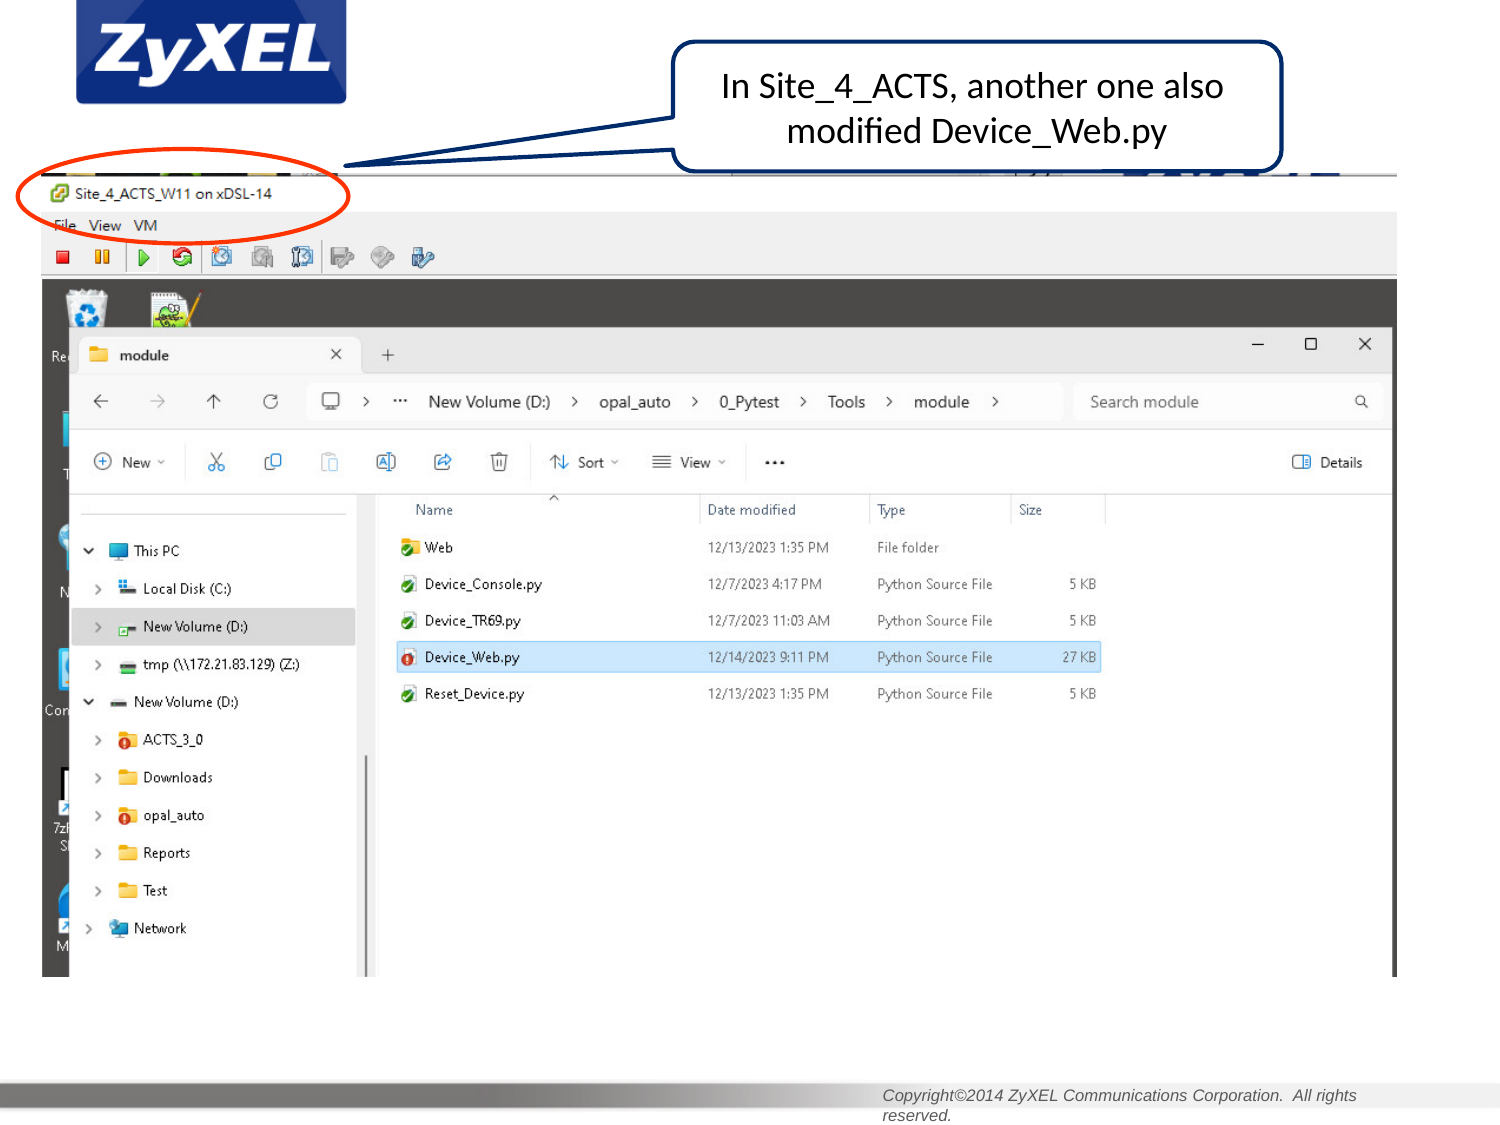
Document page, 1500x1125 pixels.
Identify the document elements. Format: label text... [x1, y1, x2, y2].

text_box In Site_4_ACTS, another one also modified Device_Web.py [343, 39, 1284, 171]
picture [0, 0, 1500, 1125]
text_box [15, 146, 328, 220]
